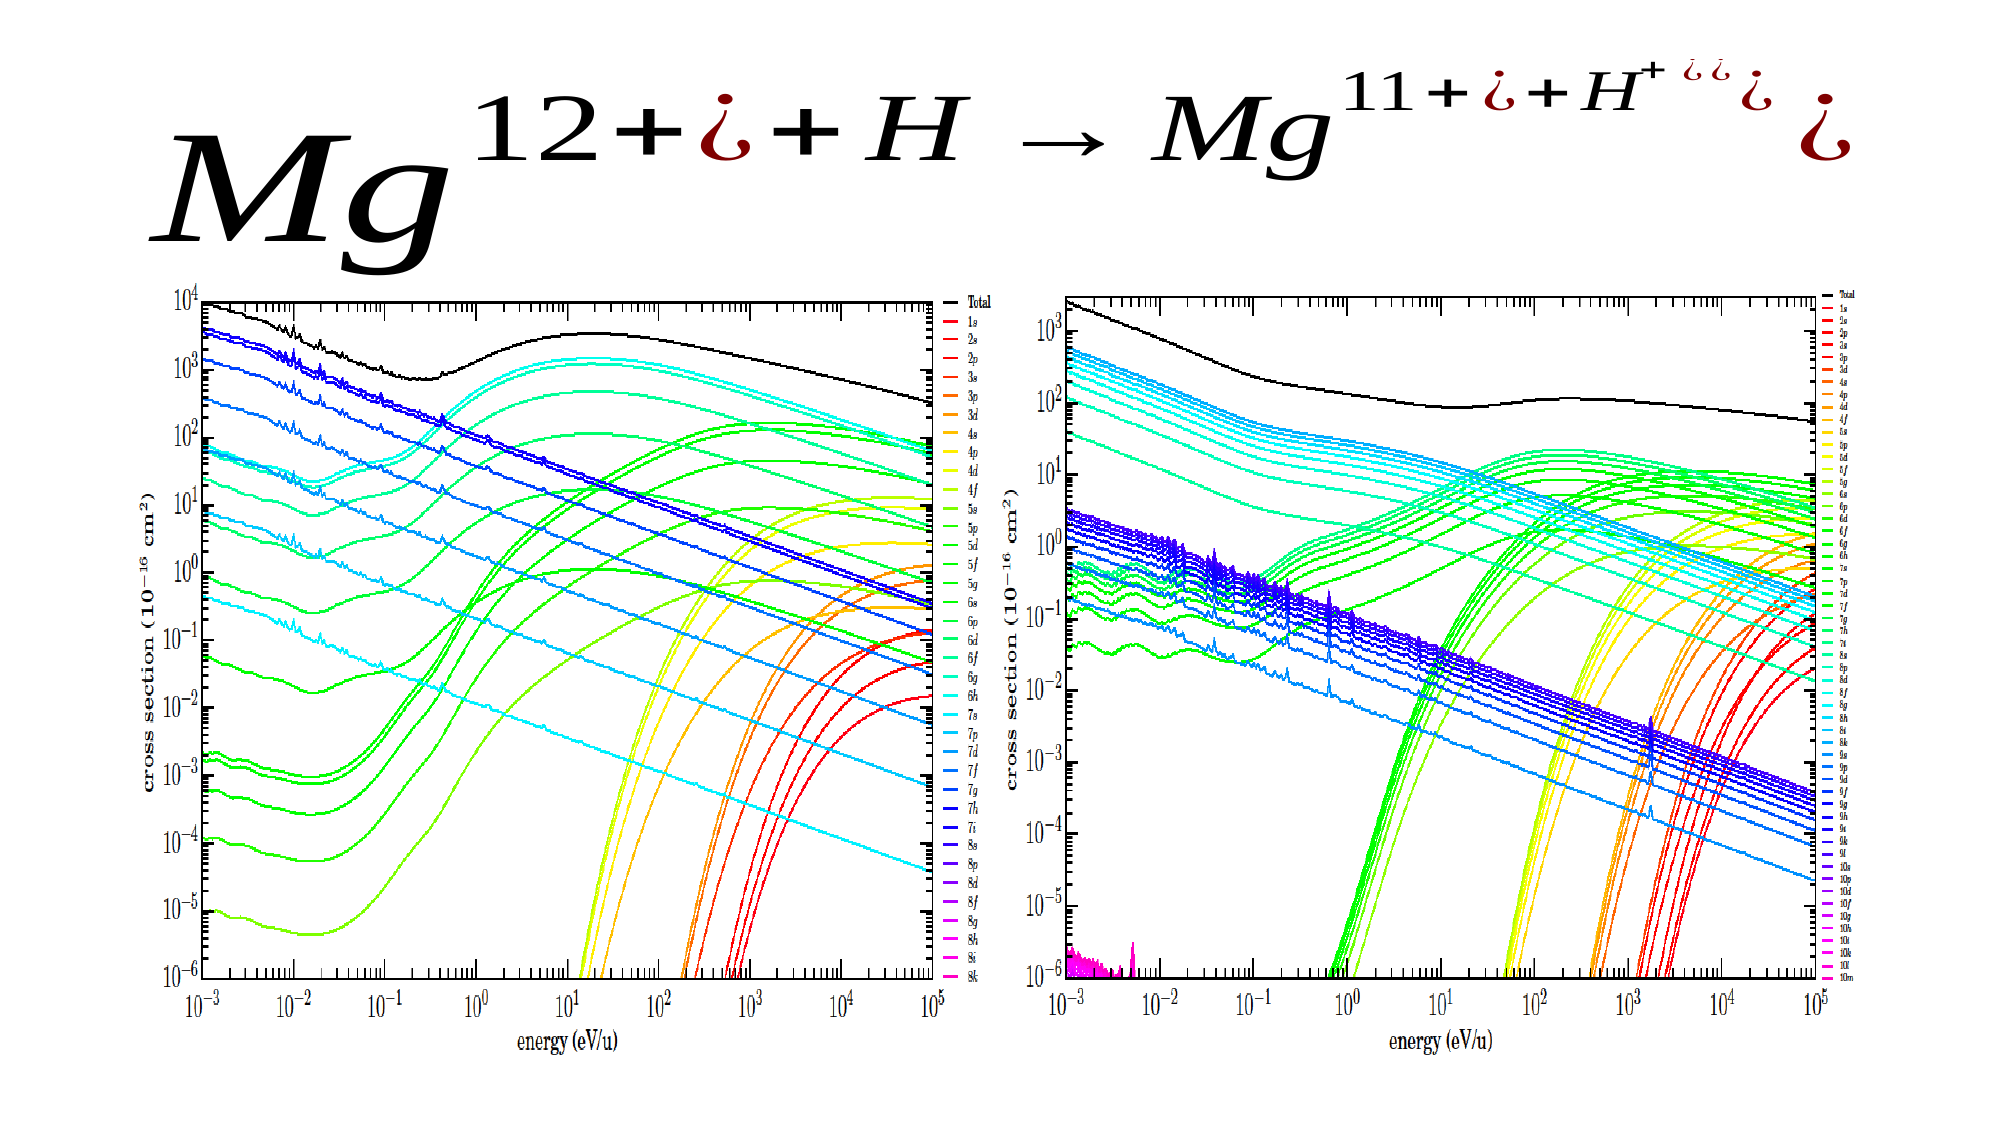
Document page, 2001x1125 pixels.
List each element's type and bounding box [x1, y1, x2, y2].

text_box [999, 277, 1863, 1066]
text_box [137, 277, 999, 1066]
